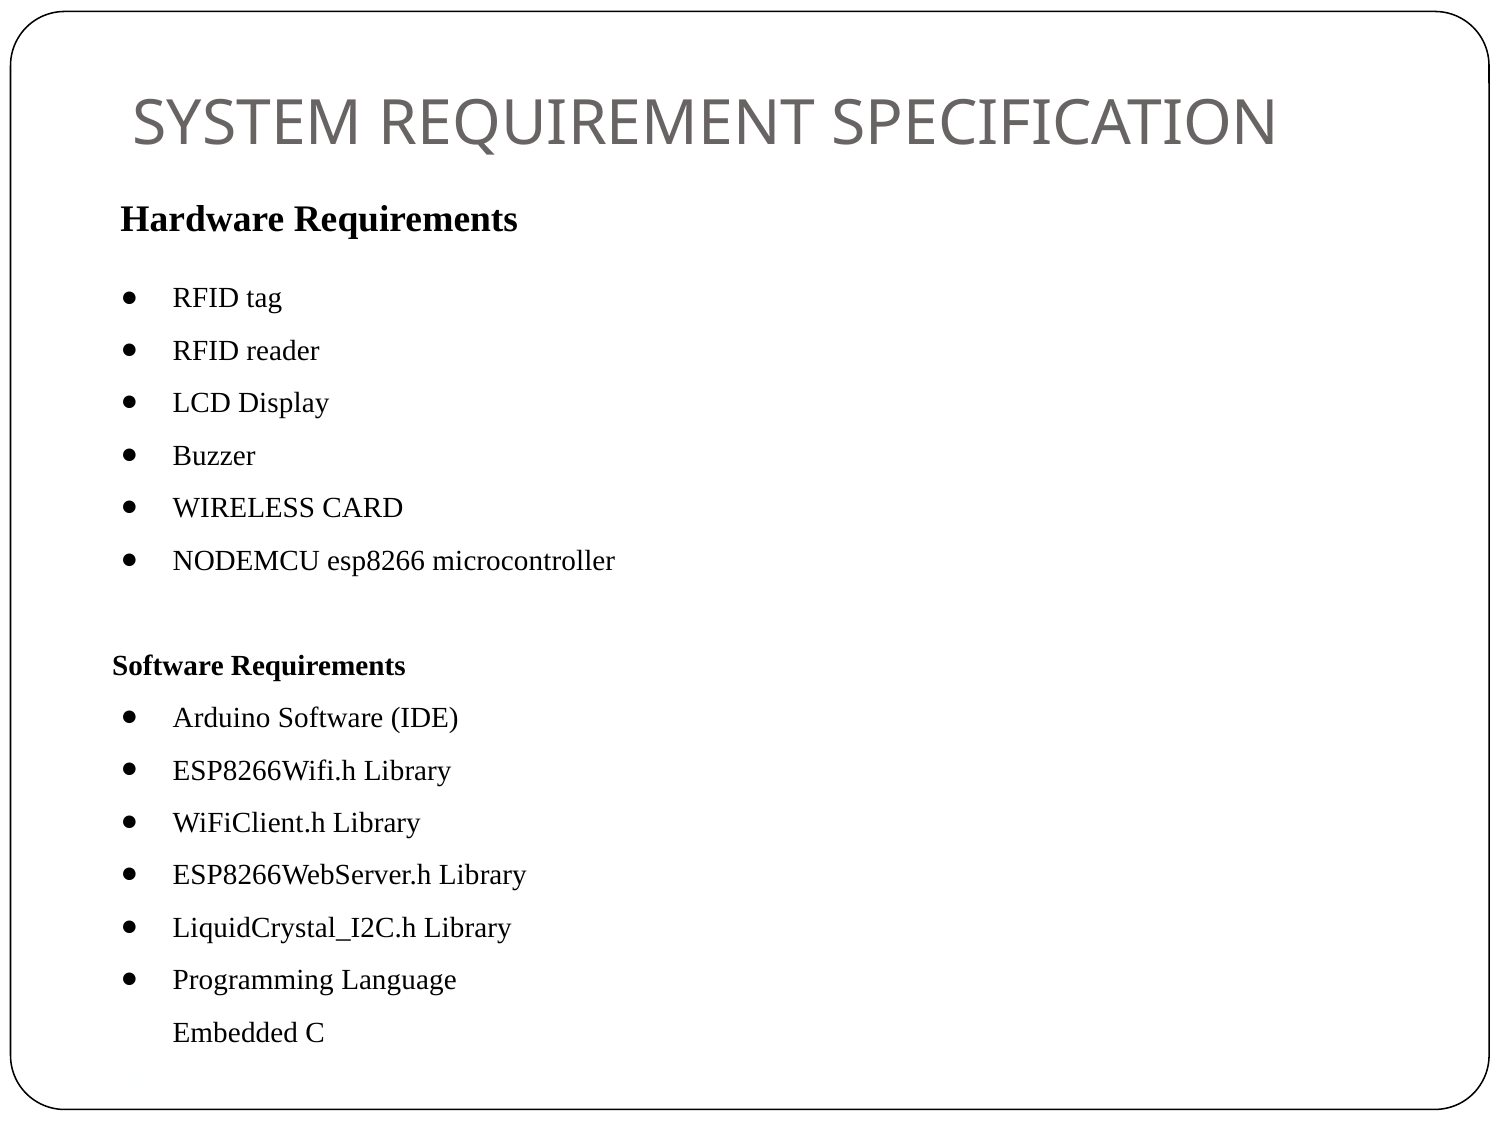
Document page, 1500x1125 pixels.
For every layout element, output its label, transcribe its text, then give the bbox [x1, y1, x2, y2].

slide_number 1 [83, 1063, 180, 1113]
list SYSTEM REQUIREMENT SPECIFICATION [67, 0, 1369, 167]
text_box RFID tag RFID reader LCD Display Buzzer WIRELESS CARD NODEMCU esp8266 microcontroller Software Requirements Arduino Software (IDE) ESP8266Wifi.h Library WiFiClient.h Library ESP8266WebServer.h Library LiquidCrystal_I2C.h Library Programming Language Embedded C [82, 246, 1344, 1063]
text_box Hardware Requirements [105, 179, 809, 254]
